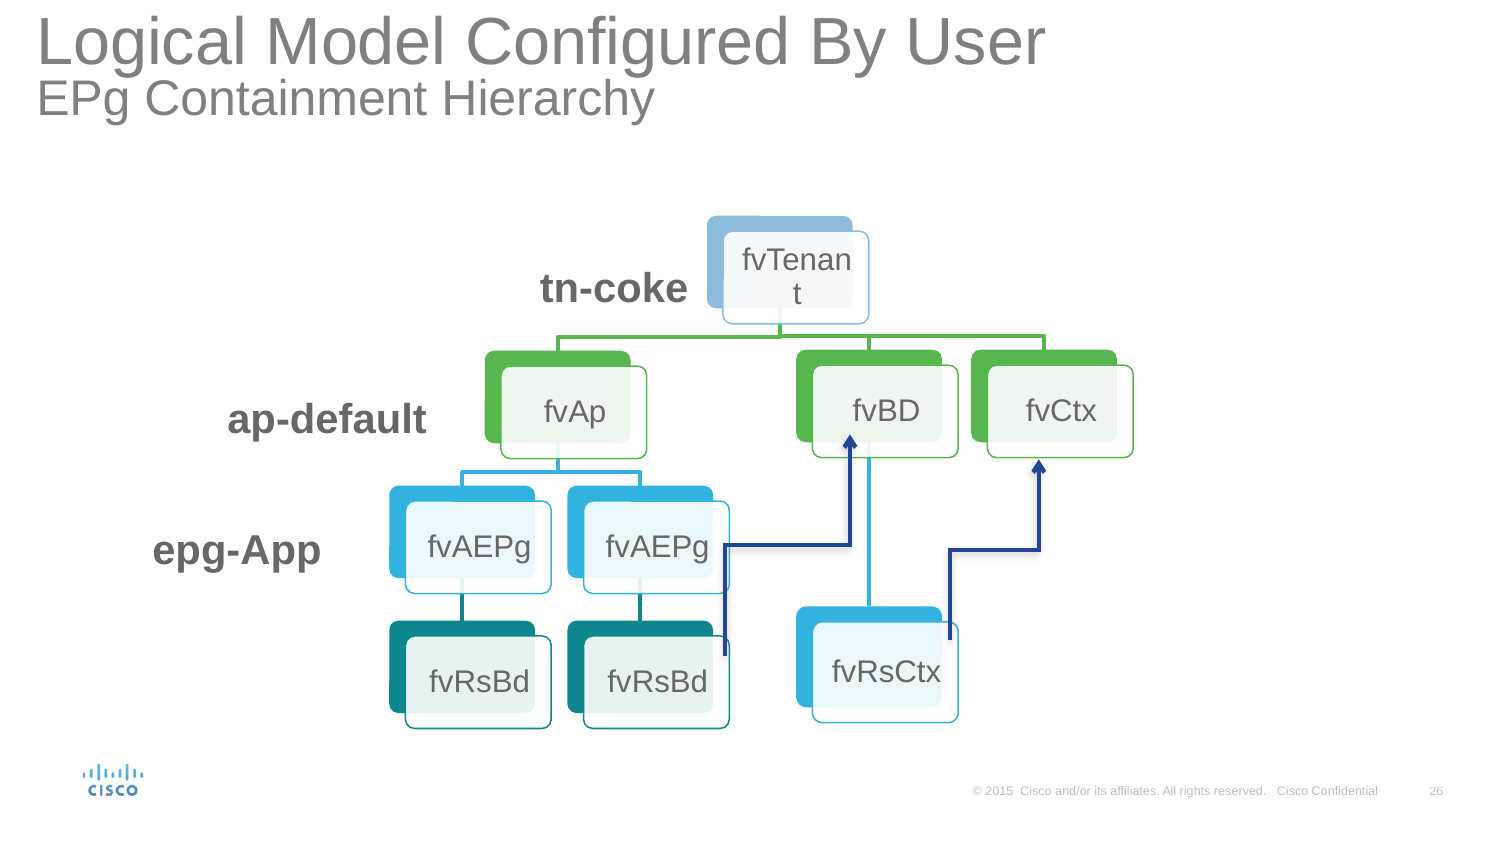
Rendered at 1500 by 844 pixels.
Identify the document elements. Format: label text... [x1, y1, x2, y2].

picture [77, 758, 149, 803]
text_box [903, 505, 1086, 595]
text_box epg-App [137, 515, 319, 581]
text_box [673, 485, 1088, 615]
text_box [676, 482, 899, 609]
text_box ap-default [212, 384, 319, 450]
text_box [324, 215, 1151, 729]
title Logical Model Configured By User EPg Containment Hierarchy [21, 4, 1429, 133]
